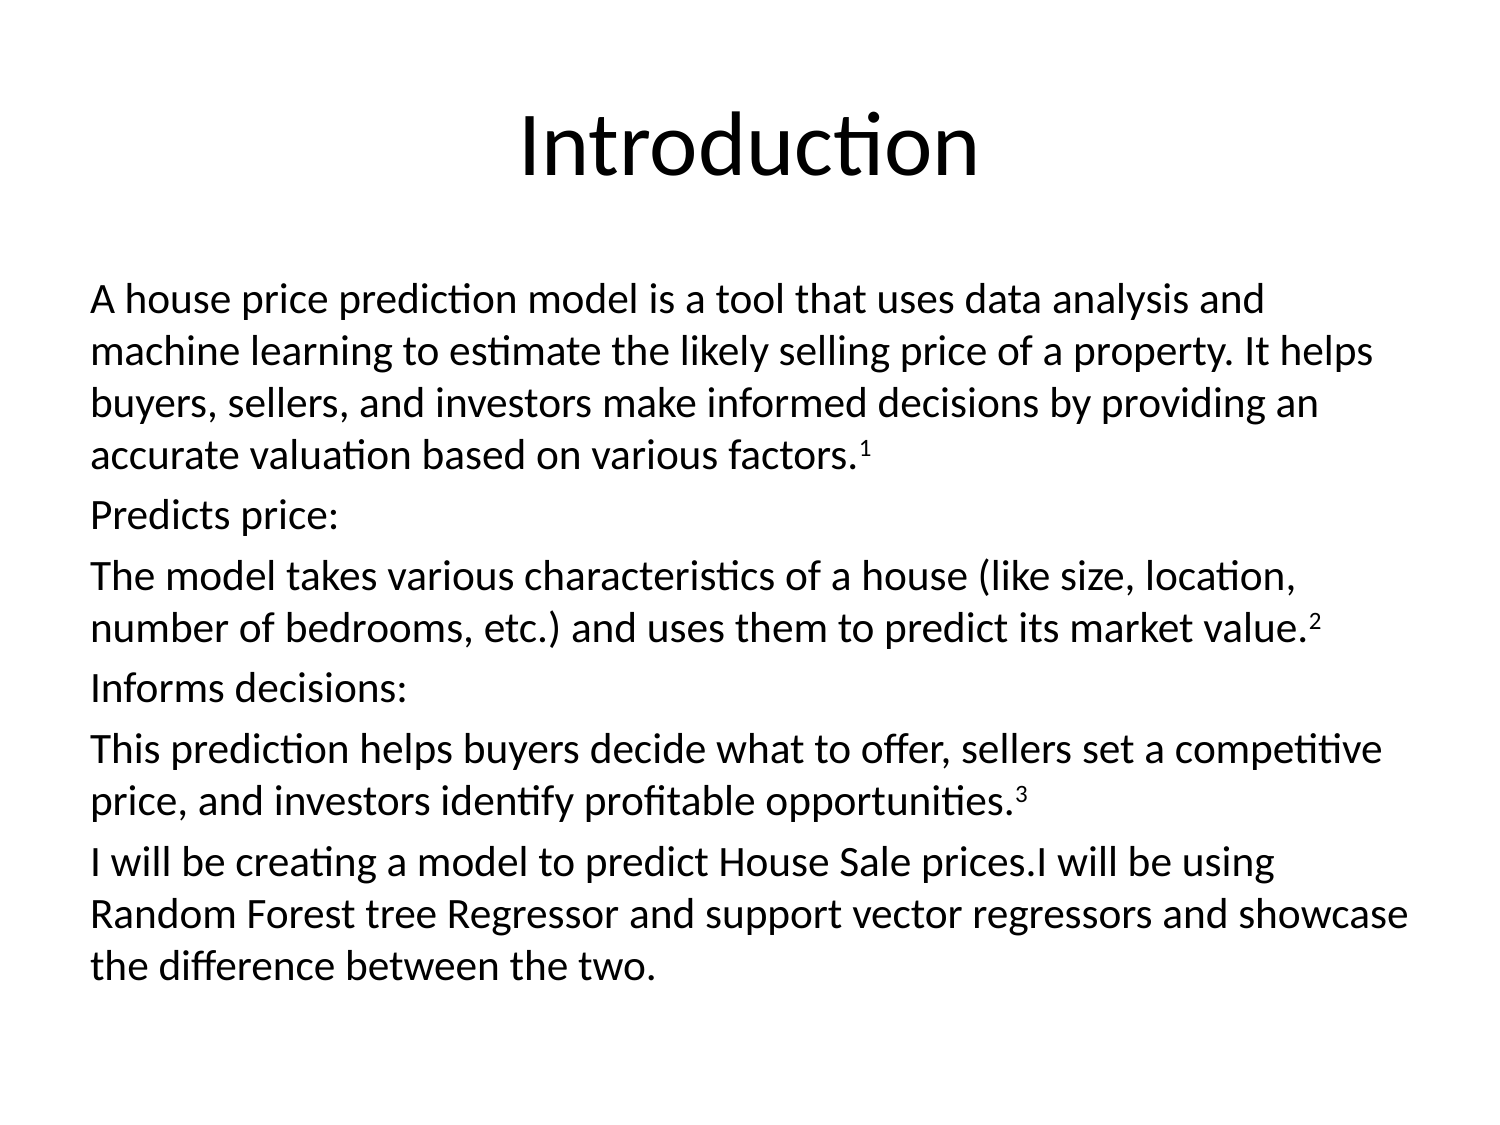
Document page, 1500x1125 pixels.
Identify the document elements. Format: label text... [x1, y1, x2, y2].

list A house price prediction model is a tool that uses data analysis and machine learning to estimate the likely selling price of a property. It helps buyers, sellers, and investors make informed decisions by providing an accurate valuation based on various factors.1 Predicts price: The model takes various characteristics of a house (like size, location, number of bedrooms, etc.) and uses them to predict its market value.2 Informs decisions: This prediction helps buyers decide what to offer, sellers set a competitive price, and investors identify profitable opportunities.3 I will be creating a model to predict House Sale prices.I will be using Random Forest tree Regressor and support vector regressors and showcase the difference between the two. [75, 262, 1425, 1005]
title Introduction [75, 45, 1425, 233]
